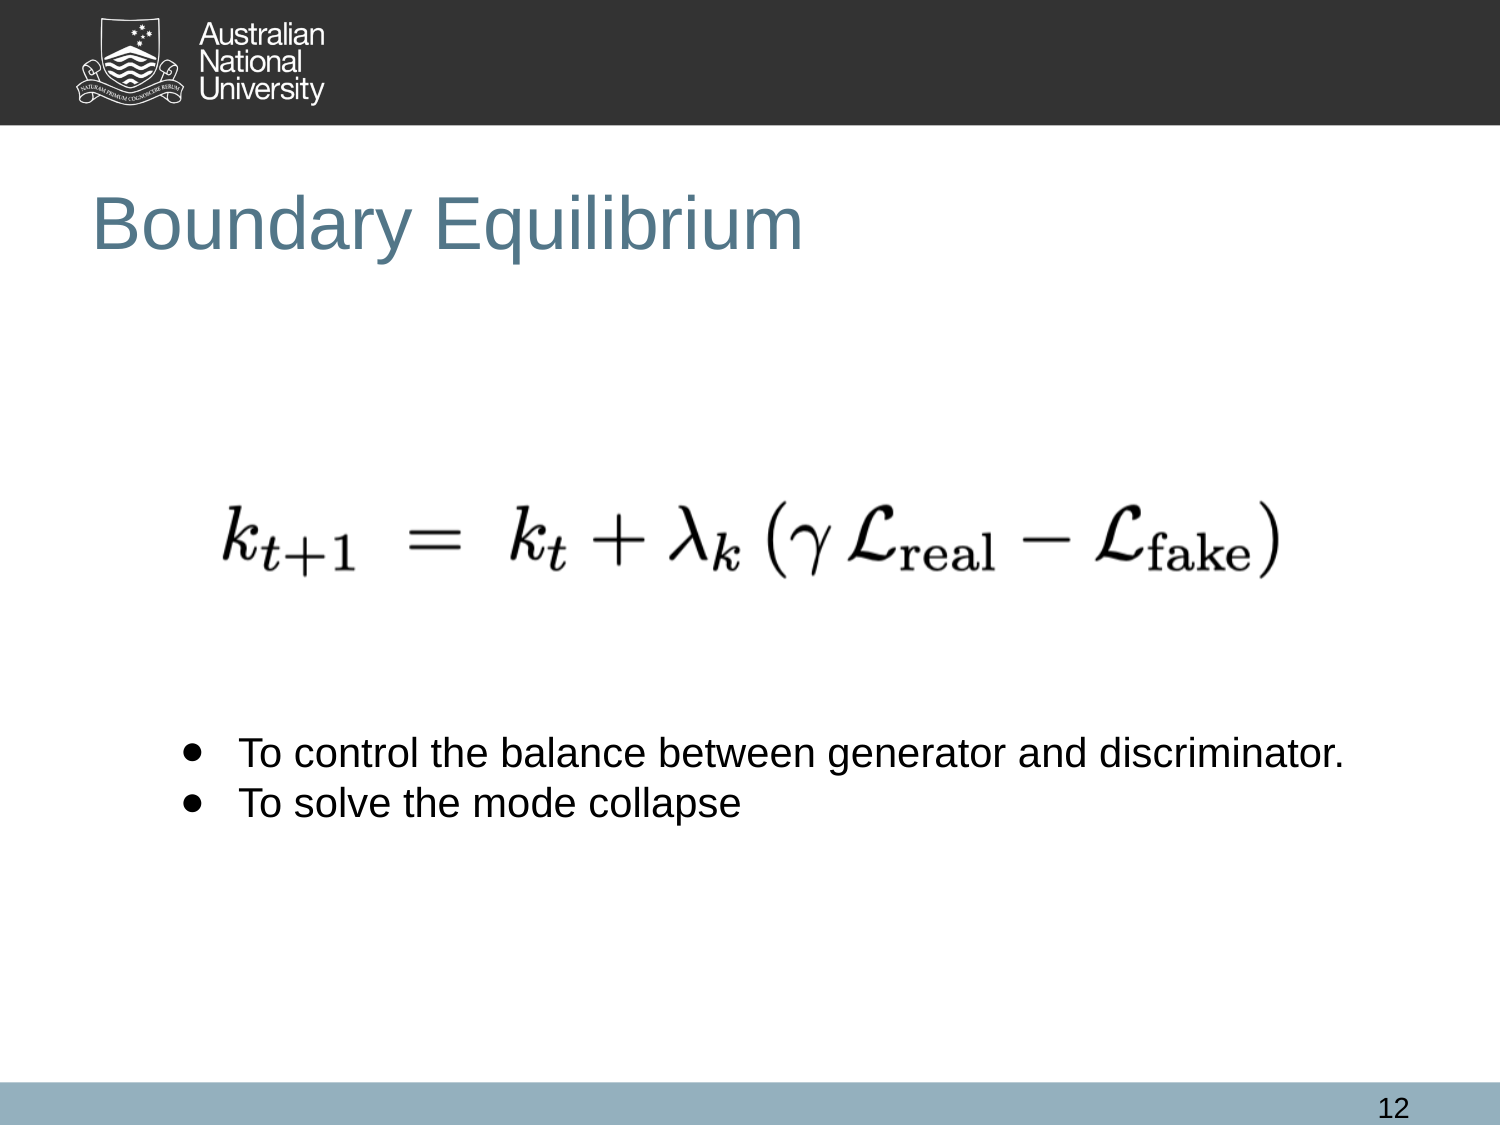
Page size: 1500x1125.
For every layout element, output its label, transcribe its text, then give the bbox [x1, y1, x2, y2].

picture [147, 440, 1291, 629]
text_box To control the balance between generator and discriminator. To solve the mode collapse [148, 710, 1427, 898]
picture [76, 18, 325, 106]
title Boundary Equilibrium [76, 125, 1427, 313]
slide_number ‹#› [1328, 1082, 1426, 1118]
